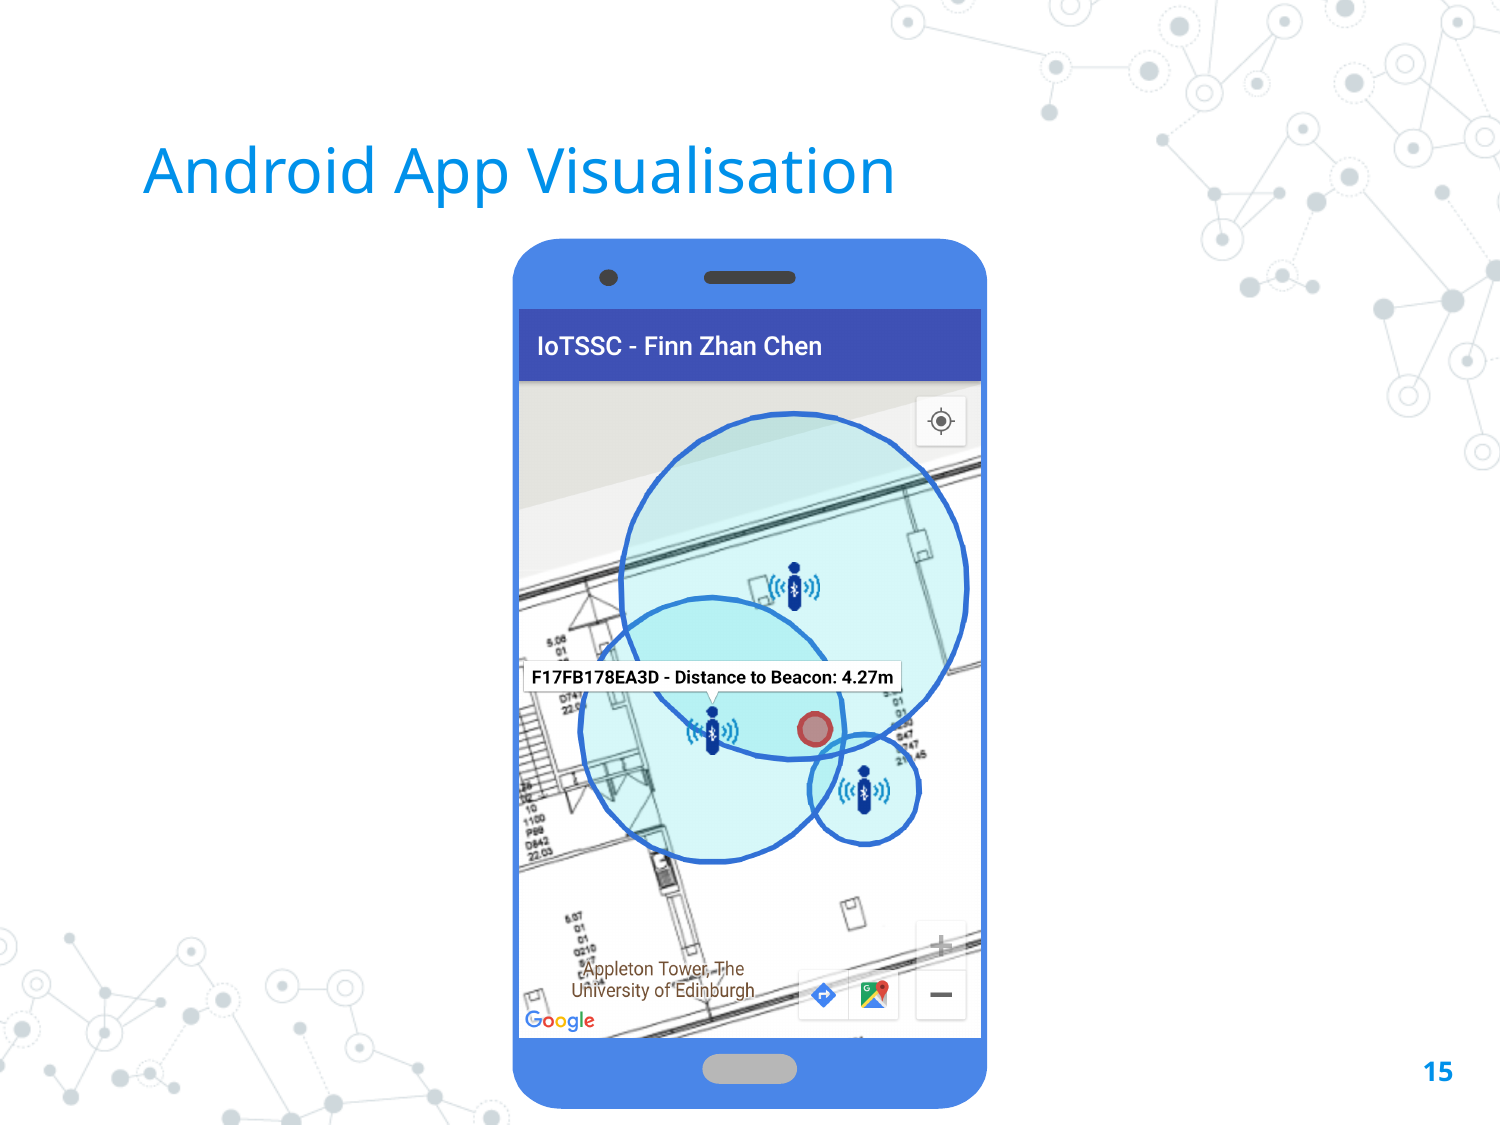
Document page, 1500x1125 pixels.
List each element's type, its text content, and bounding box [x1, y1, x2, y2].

picture [0, 0, 1500, 1125]
slide_number ‹#› [1378, 1038, 1469, 1125]
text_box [512, 238, 988, 1110]
title Android App Visualisation [128, 67, 1372, 222]
